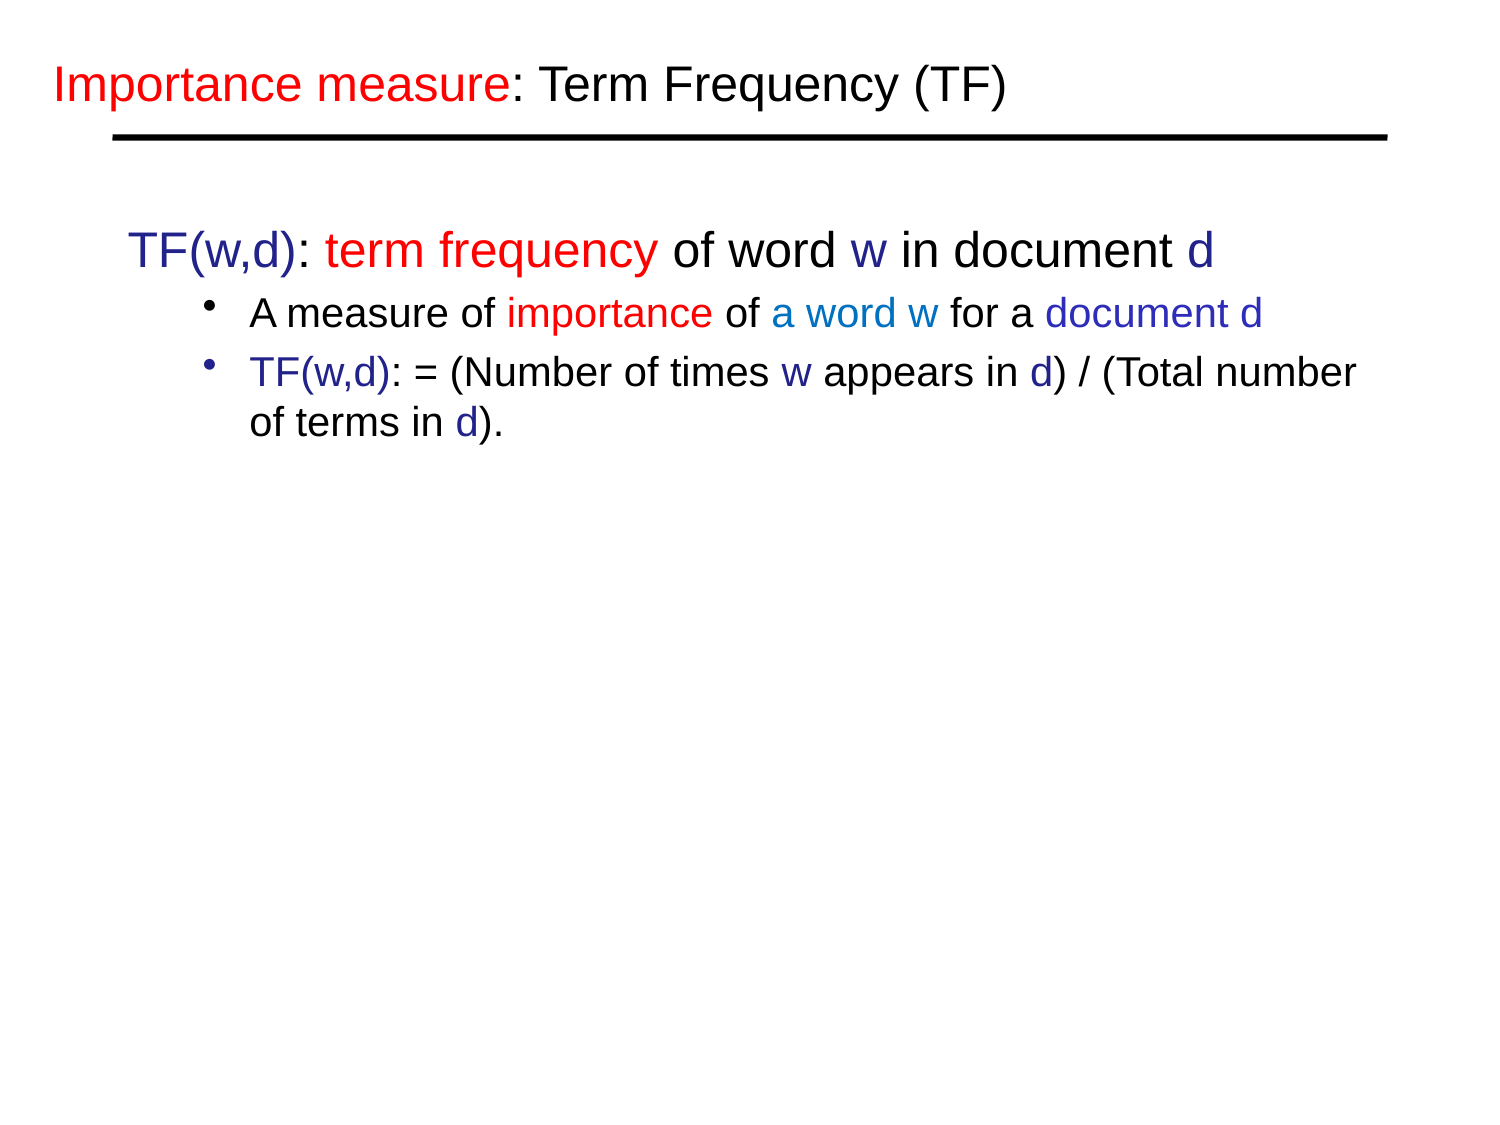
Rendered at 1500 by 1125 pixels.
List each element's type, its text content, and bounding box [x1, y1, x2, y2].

title Importance measure: Term Frequency (TF) [37, 0, 1438, 163]
list TF(w,d): term frequency of word w in document d A measure of importance of a word w for a document d TF(w,d): = (Number of times w appears in d) / (Total number of terms in d). [112, 149, 1388, 1013]
